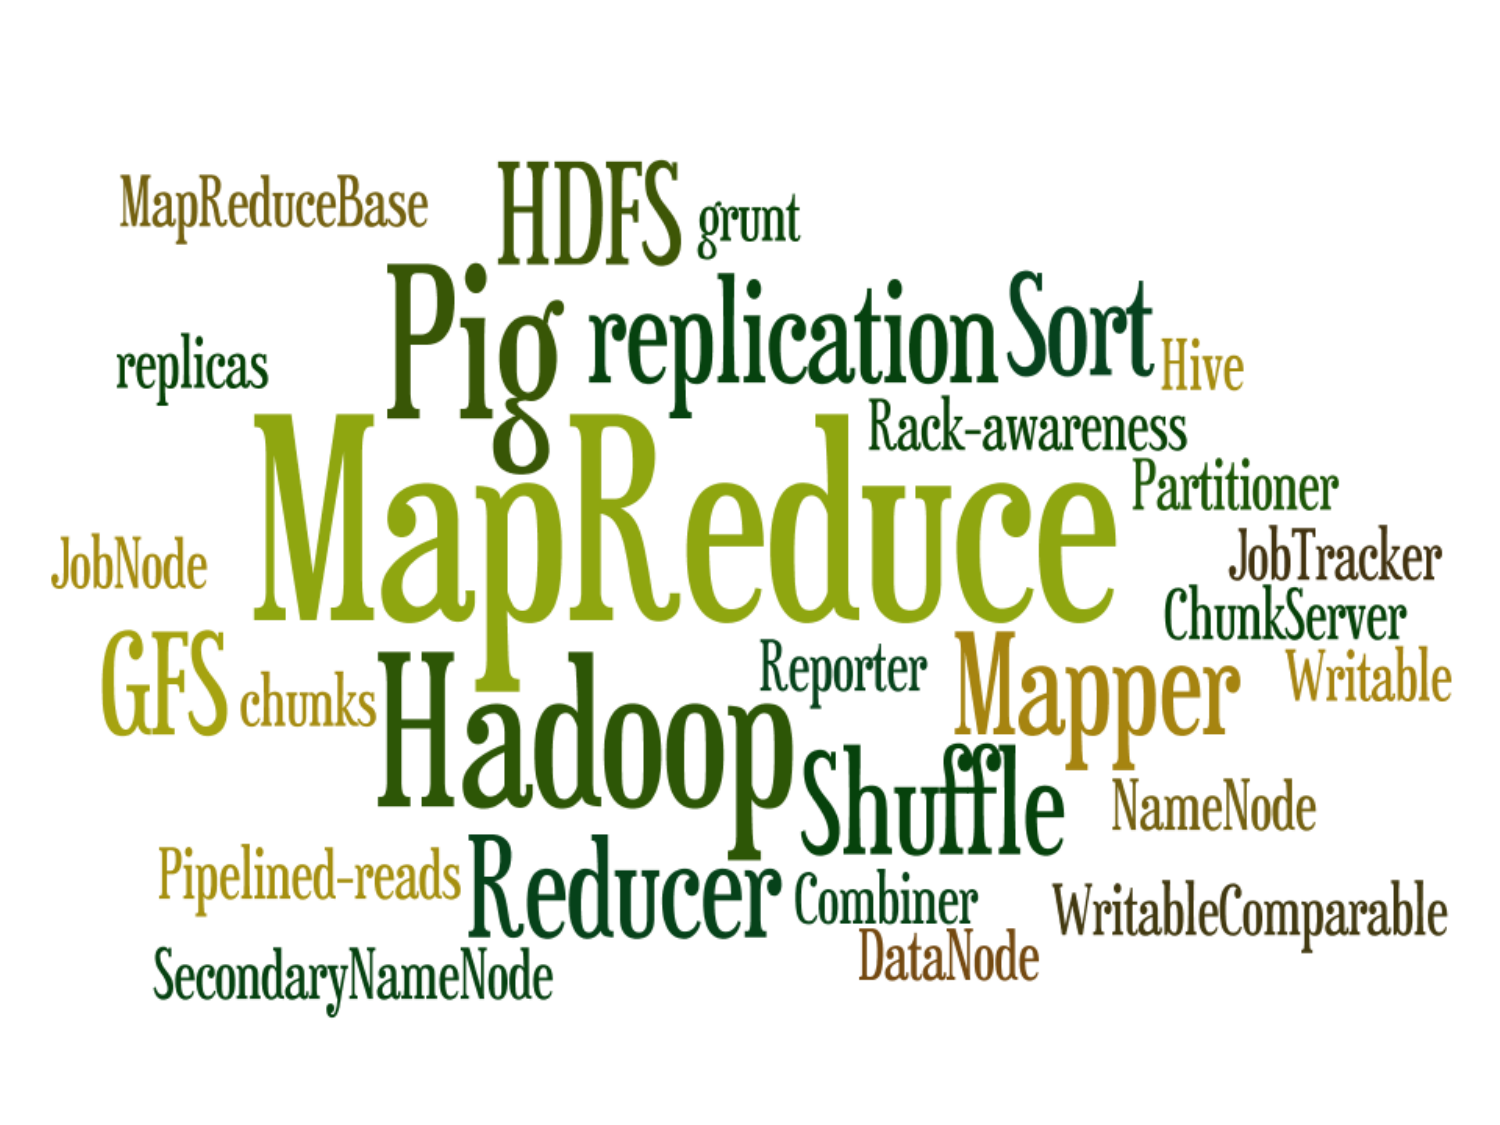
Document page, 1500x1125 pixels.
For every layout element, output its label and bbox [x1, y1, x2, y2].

picture [49, 137, 1473, 1024]
